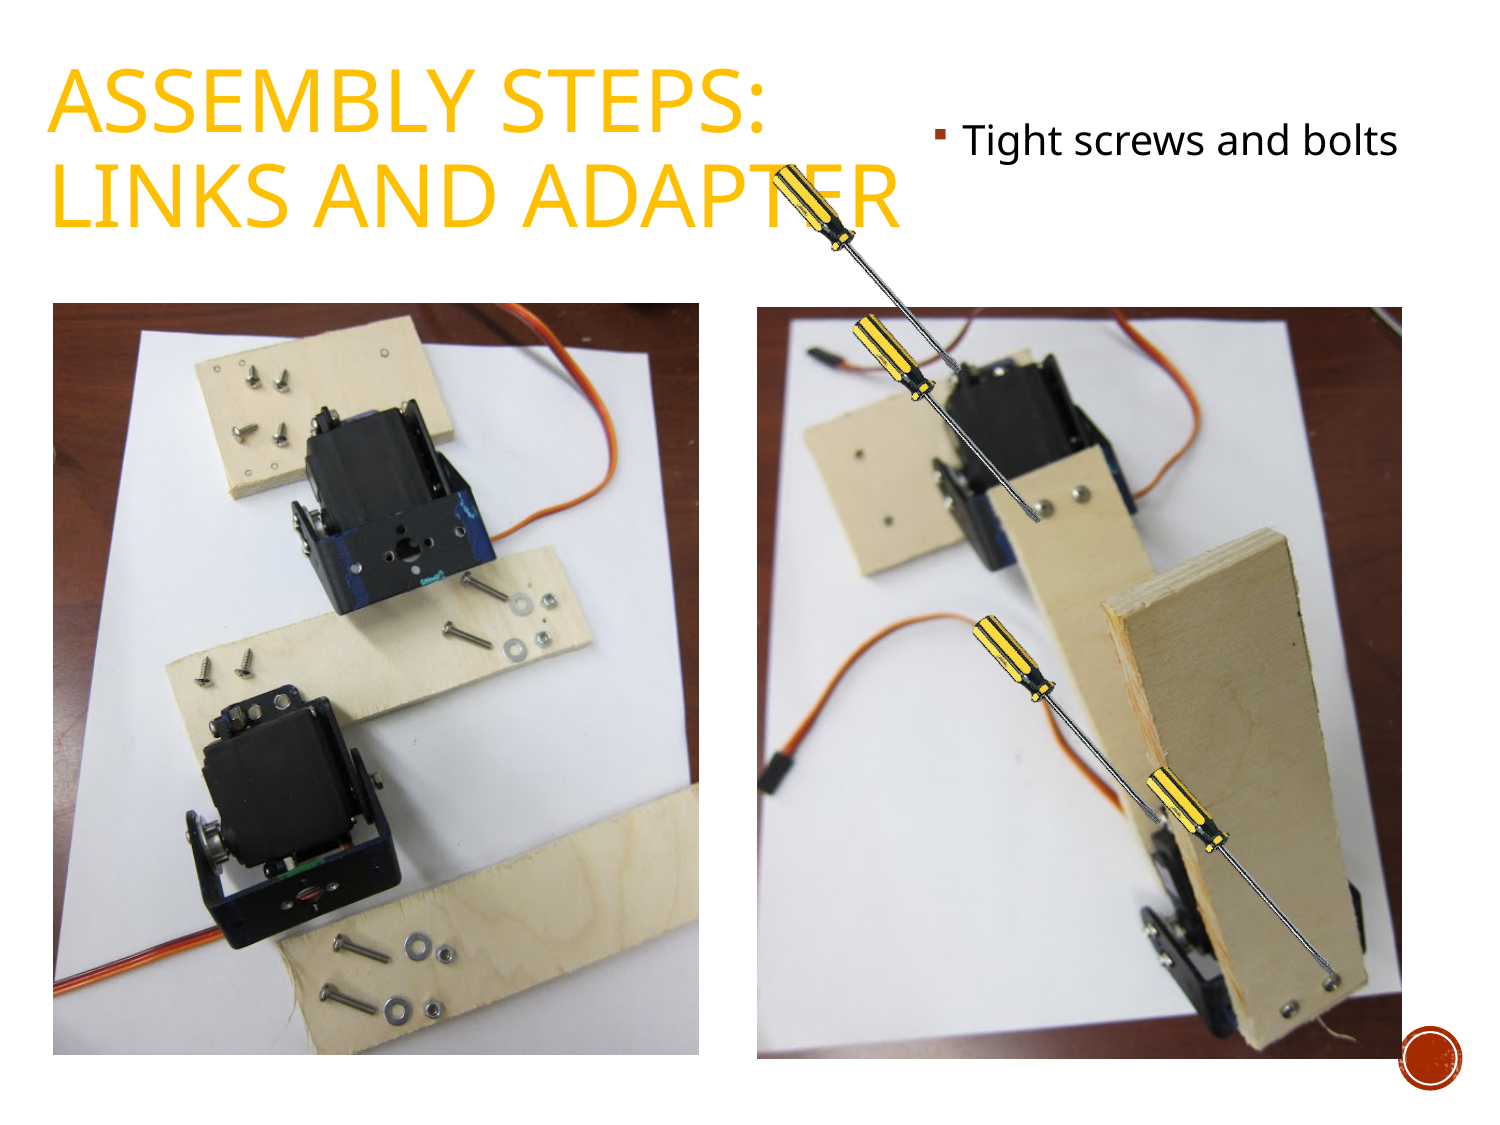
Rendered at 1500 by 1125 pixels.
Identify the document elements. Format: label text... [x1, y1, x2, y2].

text_box Tight screws and bolts [917, 111, 1500, 335]
picture [55, 305, 699, 1055]
picture [738, 119, 1402, 1058]
title Assembly Steps: Links and adapter [32, 19, 1311, 284]
